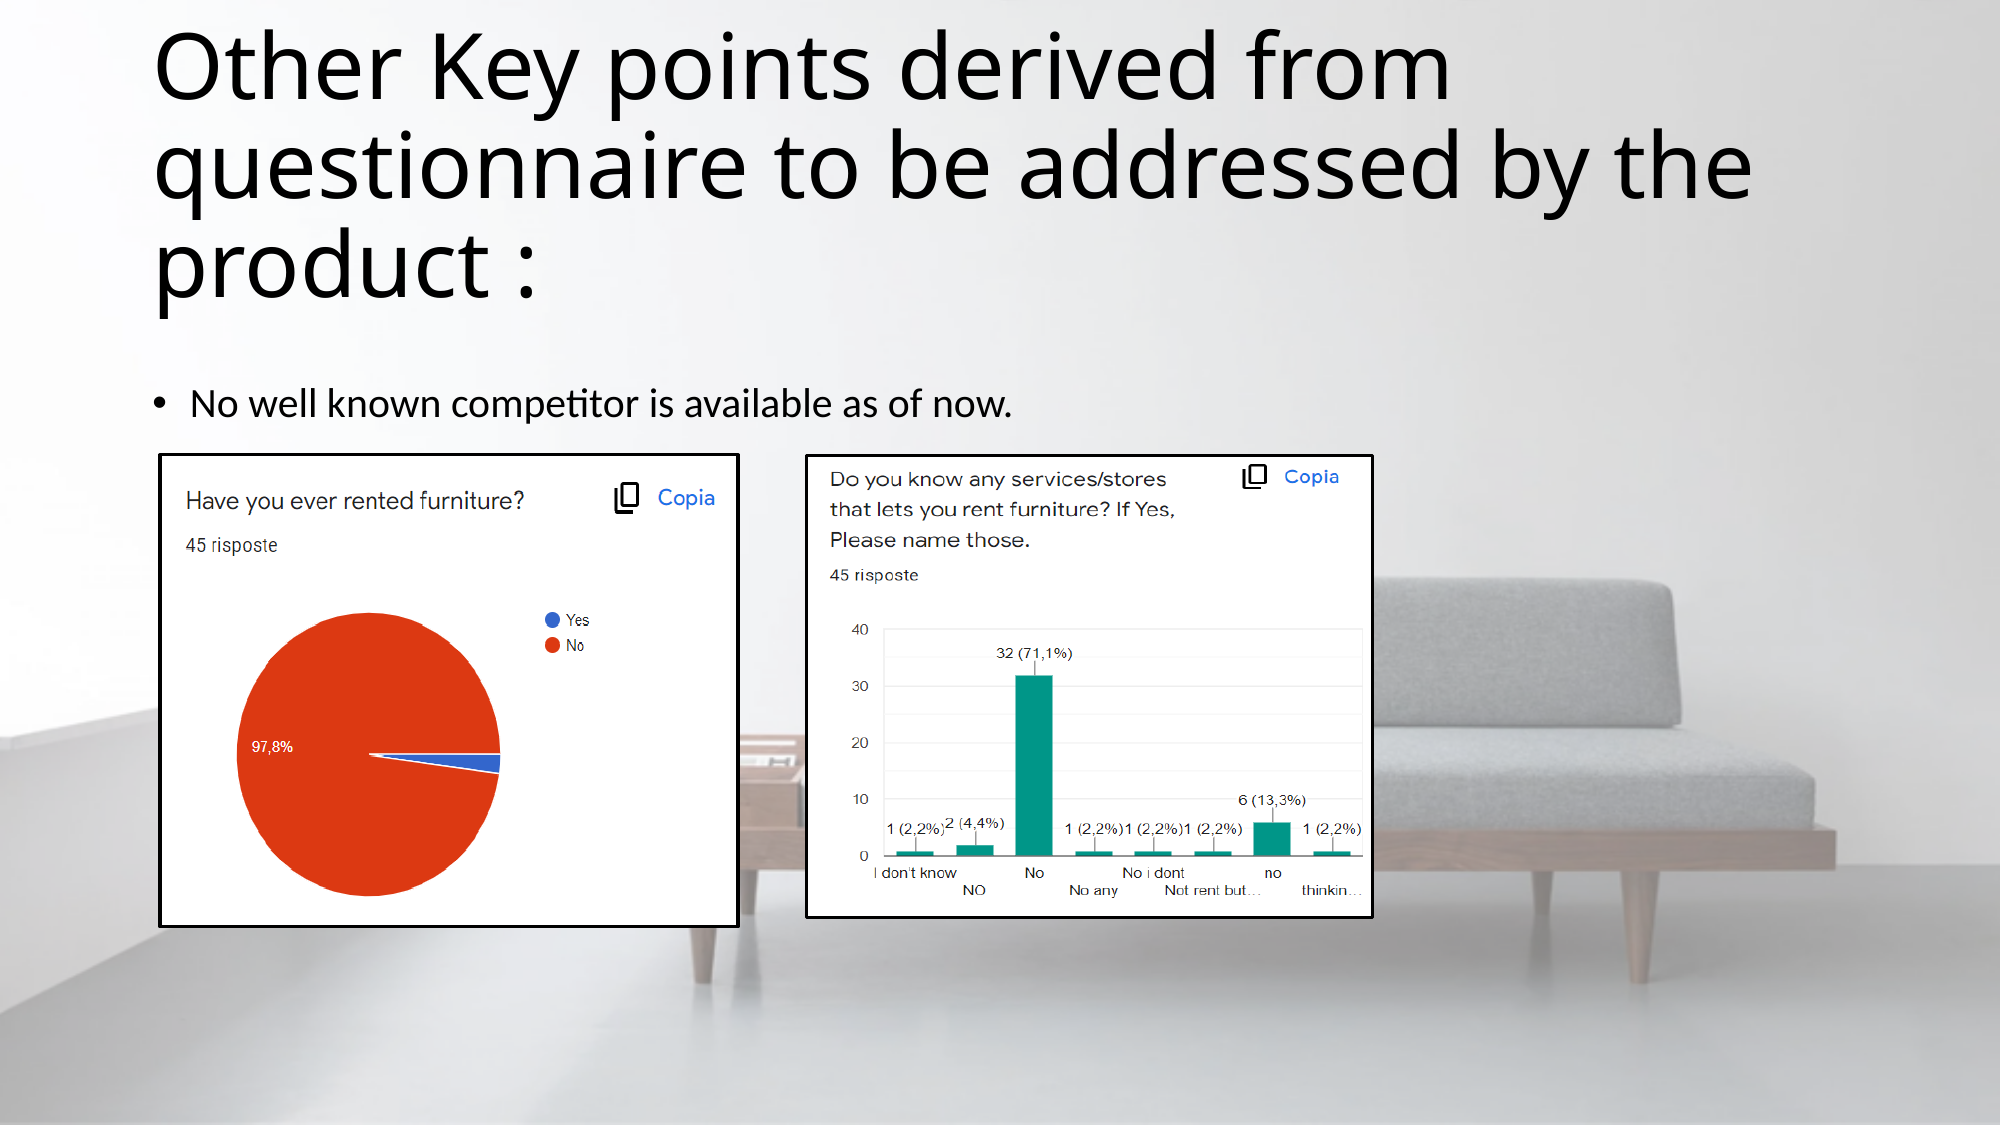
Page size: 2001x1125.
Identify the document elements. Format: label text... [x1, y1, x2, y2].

title Other Key points derived from questionnaire to be addressed by the product : [137, 59, 1863, 278]
list No well known competitor is available as of now. [137, 374, 1863, 1089]
picture [161, 456, 737, 926]
picture [807, 456, 1371, 916]
